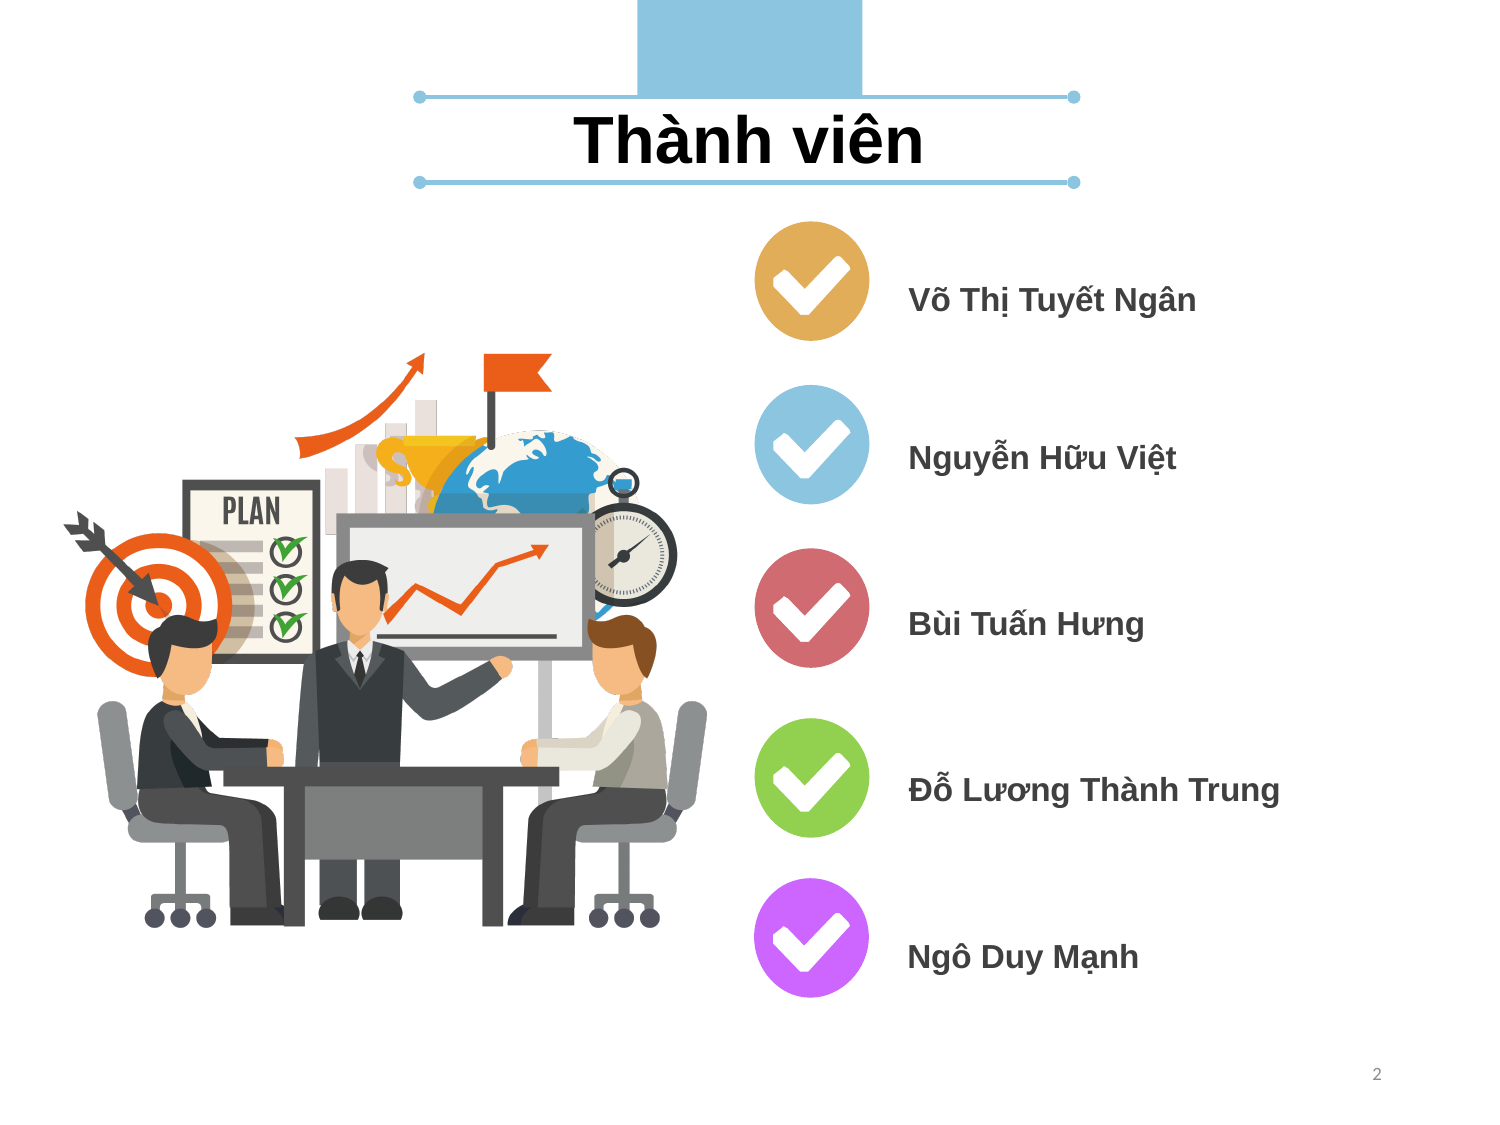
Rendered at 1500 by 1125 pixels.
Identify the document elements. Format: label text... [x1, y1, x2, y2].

text_box Thành viên [863, 89, 941, 95]
slide_number 2 [1059, 1042, 1397, 1103]
text_box Thành viên [559, 99, 941, 182]
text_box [778, 718, 1299, 838]
text_box [412, 174, 428, 191]
text_box [1066, 89, 1082, 105]
text_box [636, 0, 863, 95]
text_box [412, 89, 428, 105]
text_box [754, 221, 1215, 341]
text_box Thành viên [559, 89, 636, 95]
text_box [778, 548, 1163, 668]
picture [32, 275, 778, 1005]
text_box [1066, 174, 1082, 191]
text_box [754, 878, 1157, 998]
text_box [778, 384, 1195, 505]
